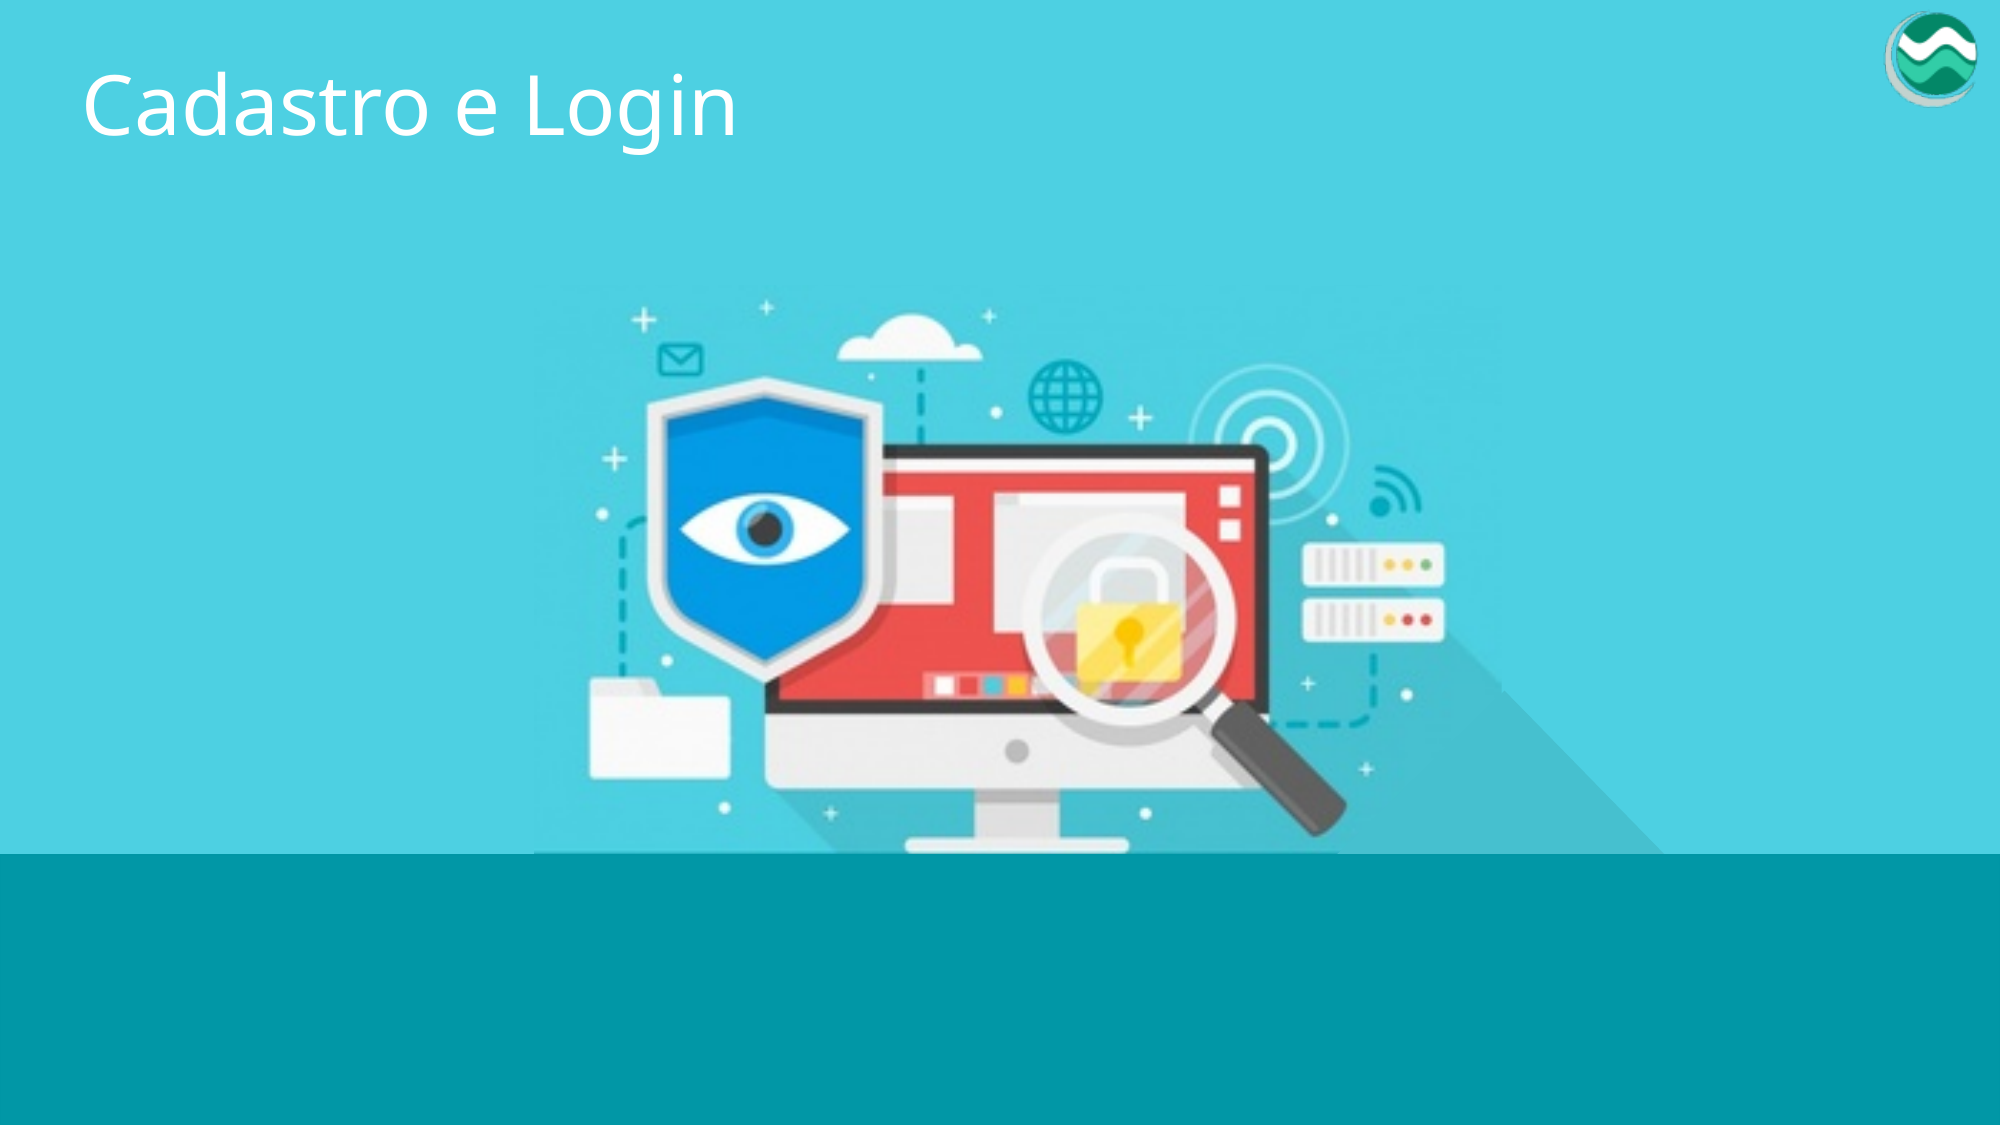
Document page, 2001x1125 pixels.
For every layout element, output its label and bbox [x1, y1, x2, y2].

picture [1881, 0, 1985, 115]
text_box [0, 0, 2000, 1125]
